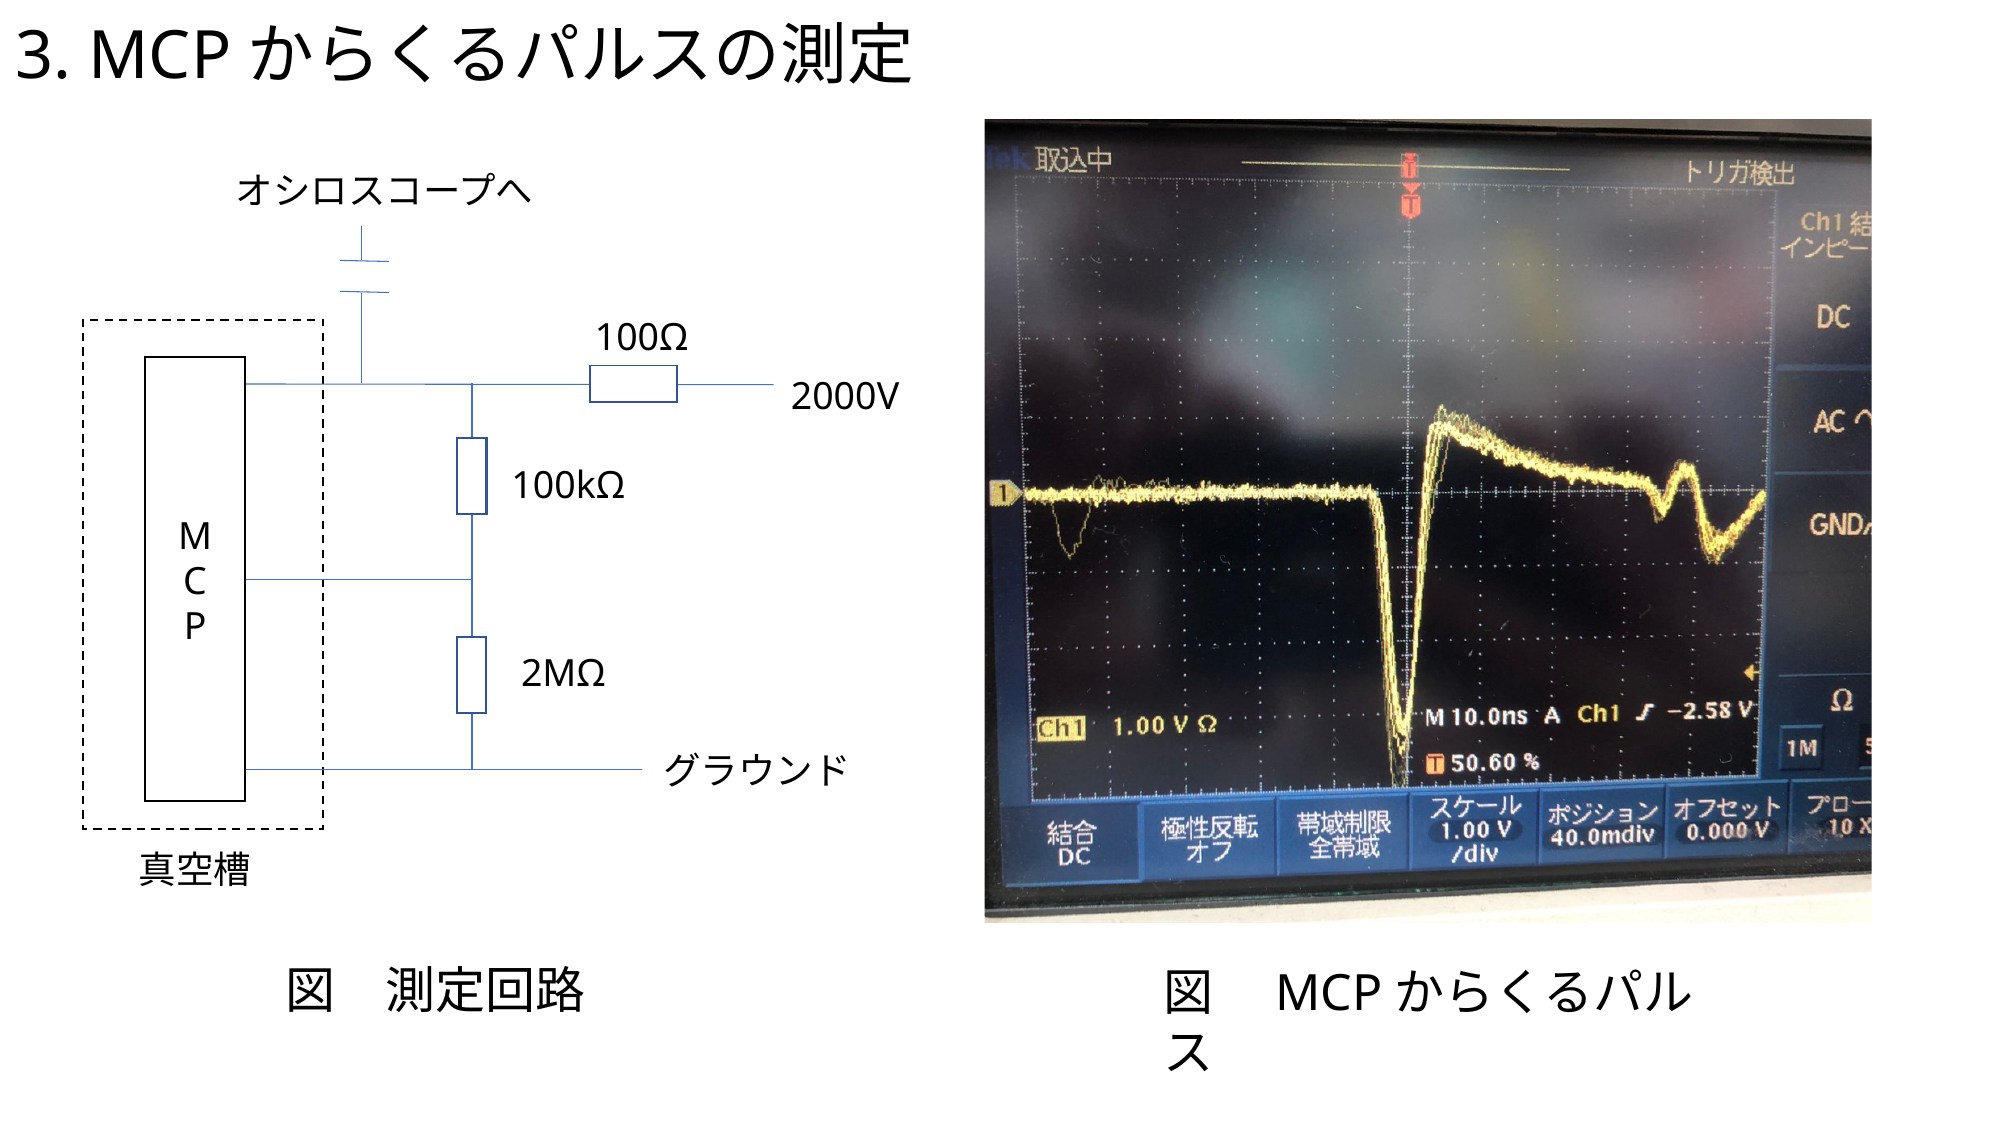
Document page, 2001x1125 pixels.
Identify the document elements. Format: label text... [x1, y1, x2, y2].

text_box 図 MCPからくるパルス [1148, 952, 1756, 1088]
title 3. MCPからくるパルスの測定 [0, 3, 1725, 112]
picture [984, 119, 1872, 923]
text_box 図 測定回路 [270, 951, 605, 1027]
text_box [82, 159, 923, 883]
